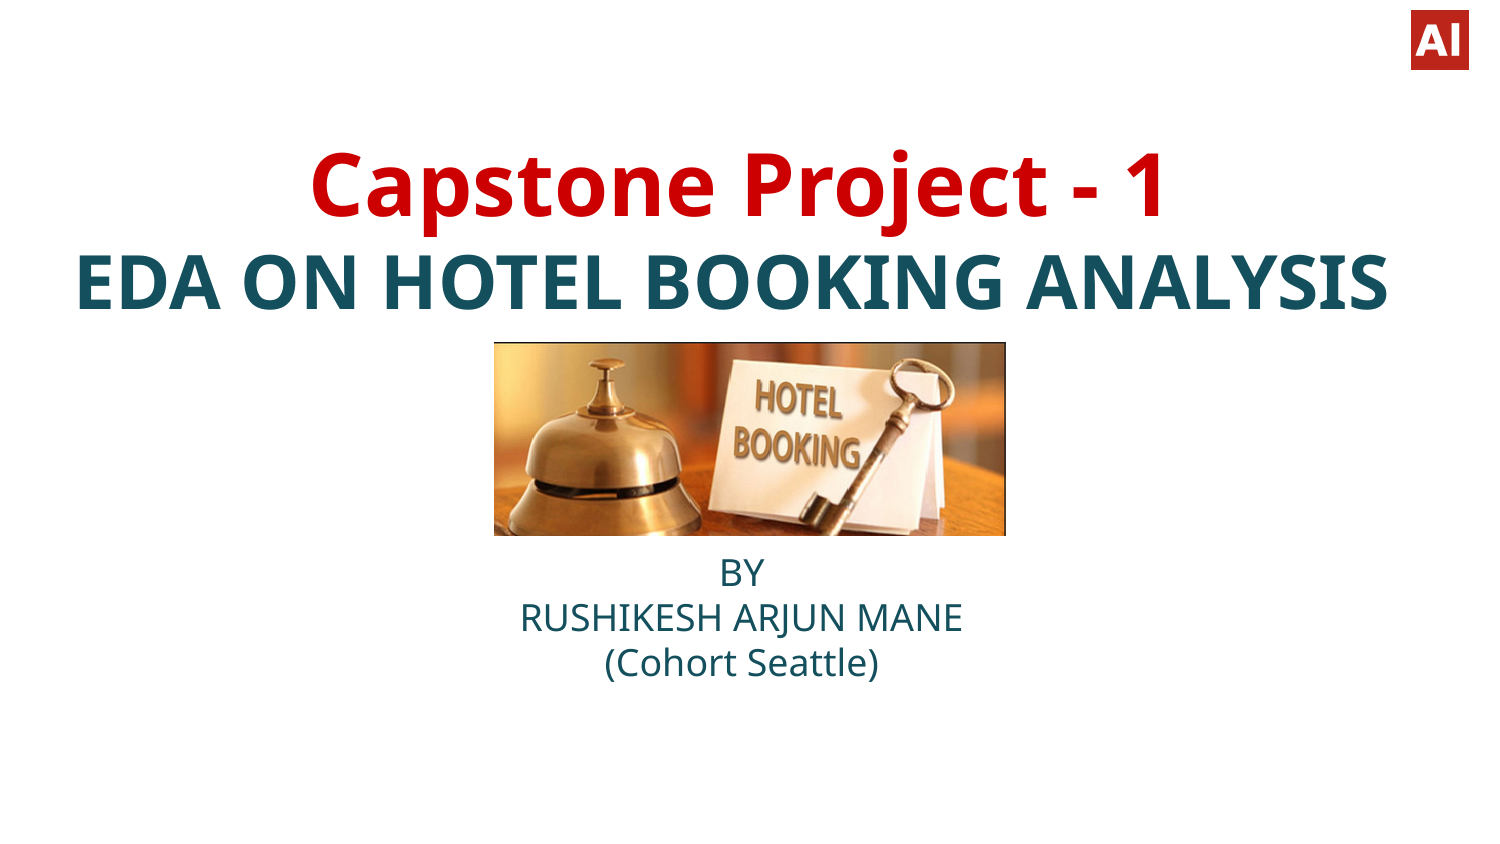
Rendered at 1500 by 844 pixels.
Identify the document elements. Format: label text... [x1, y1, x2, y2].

picture [493, 342, 1006, 537]
title Capstone Project - 1 EDA ON HOTEL BOOKING ANALYSIS BY RUSHIKESH ARJUN MANE (Cohort Seattle) [43, 99, 1441, 780]
picture [1411, 10, 1469, 70]
